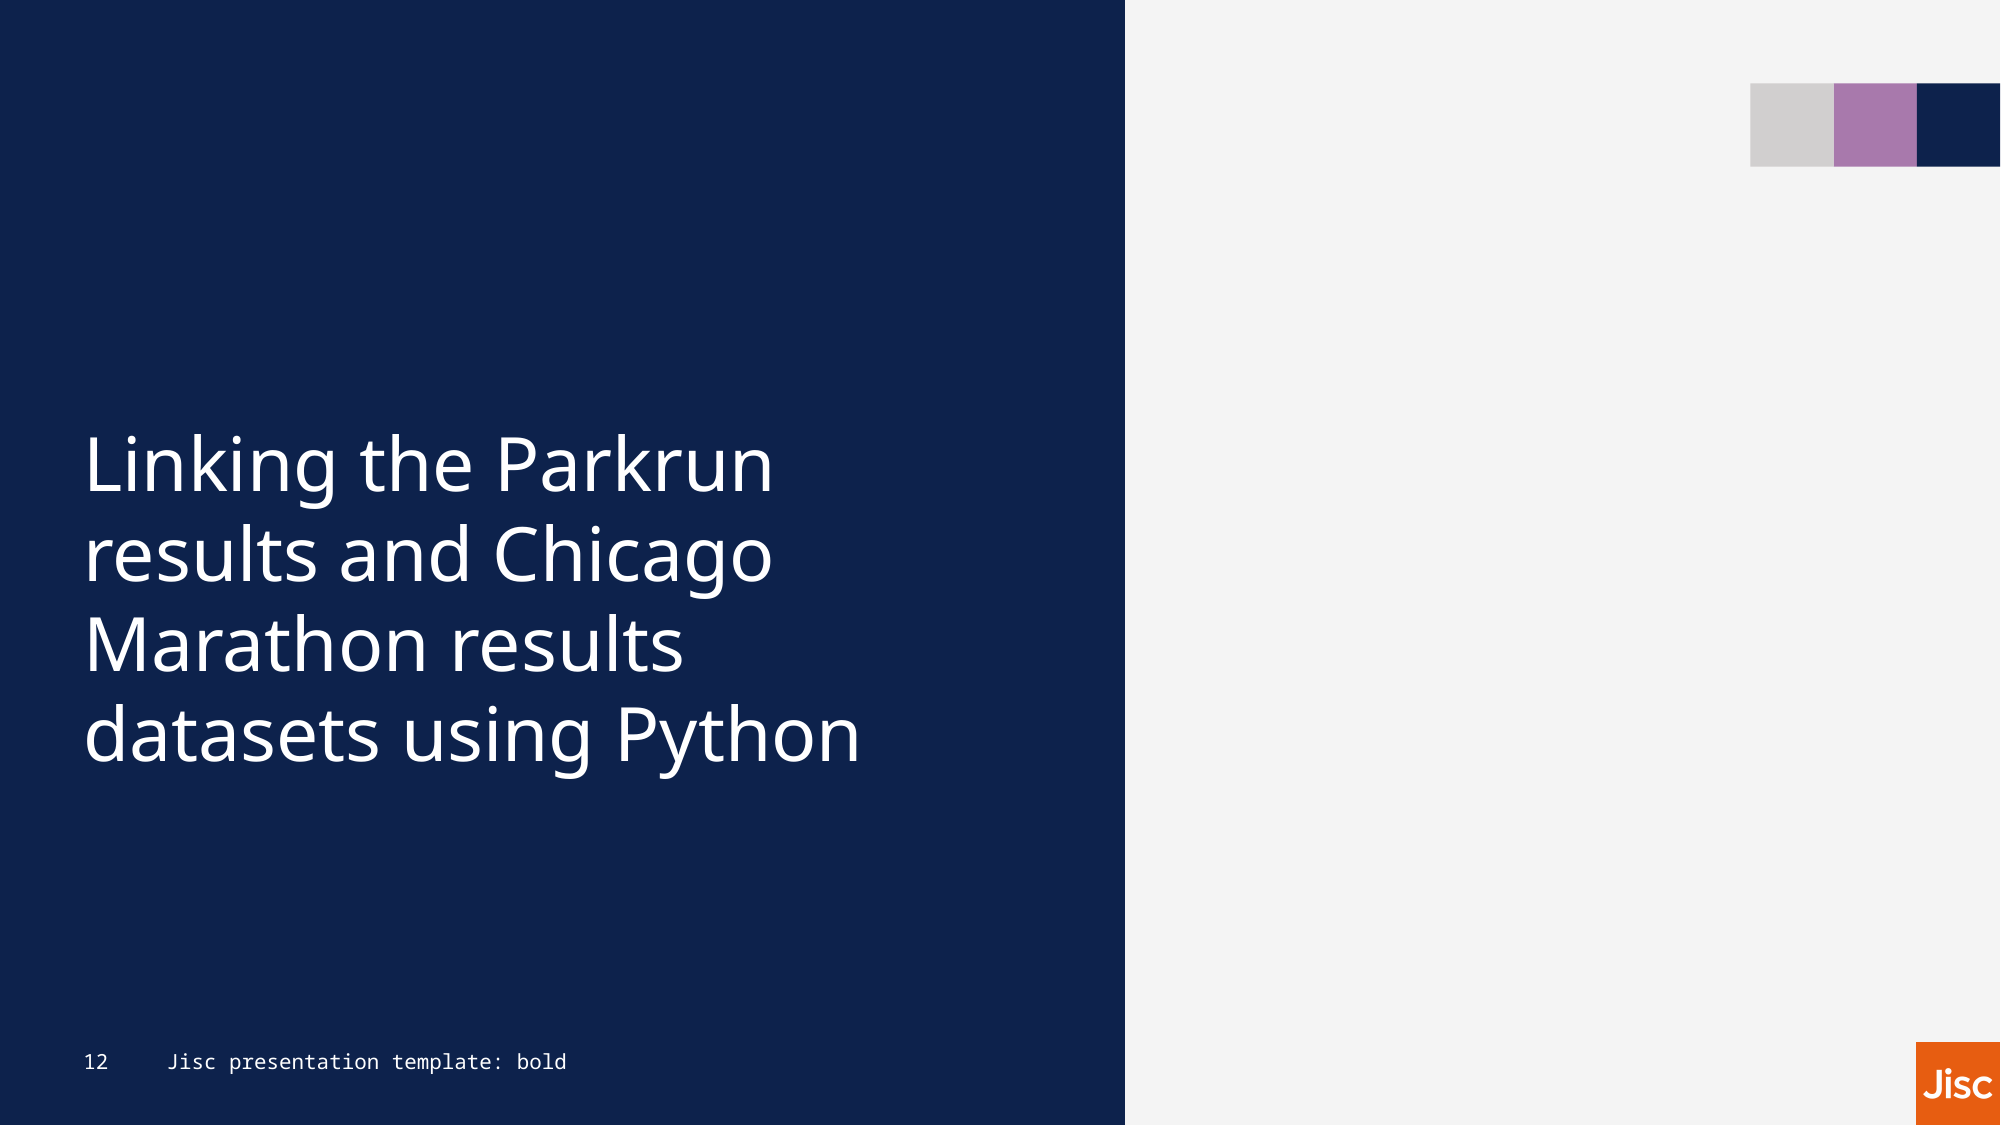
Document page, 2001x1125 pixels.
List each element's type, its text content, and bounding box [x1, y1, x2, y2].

footer Jisc presentation template: bold [167, 1041, 1542, 1084]
picture [1916, 1042, 2000, 1125]
title Linking the Parkrun results and Chicago Marathon results datasets using Python [83, 416, 959, 750]
slide_number 12 [83, 1041, 167, 1084]
